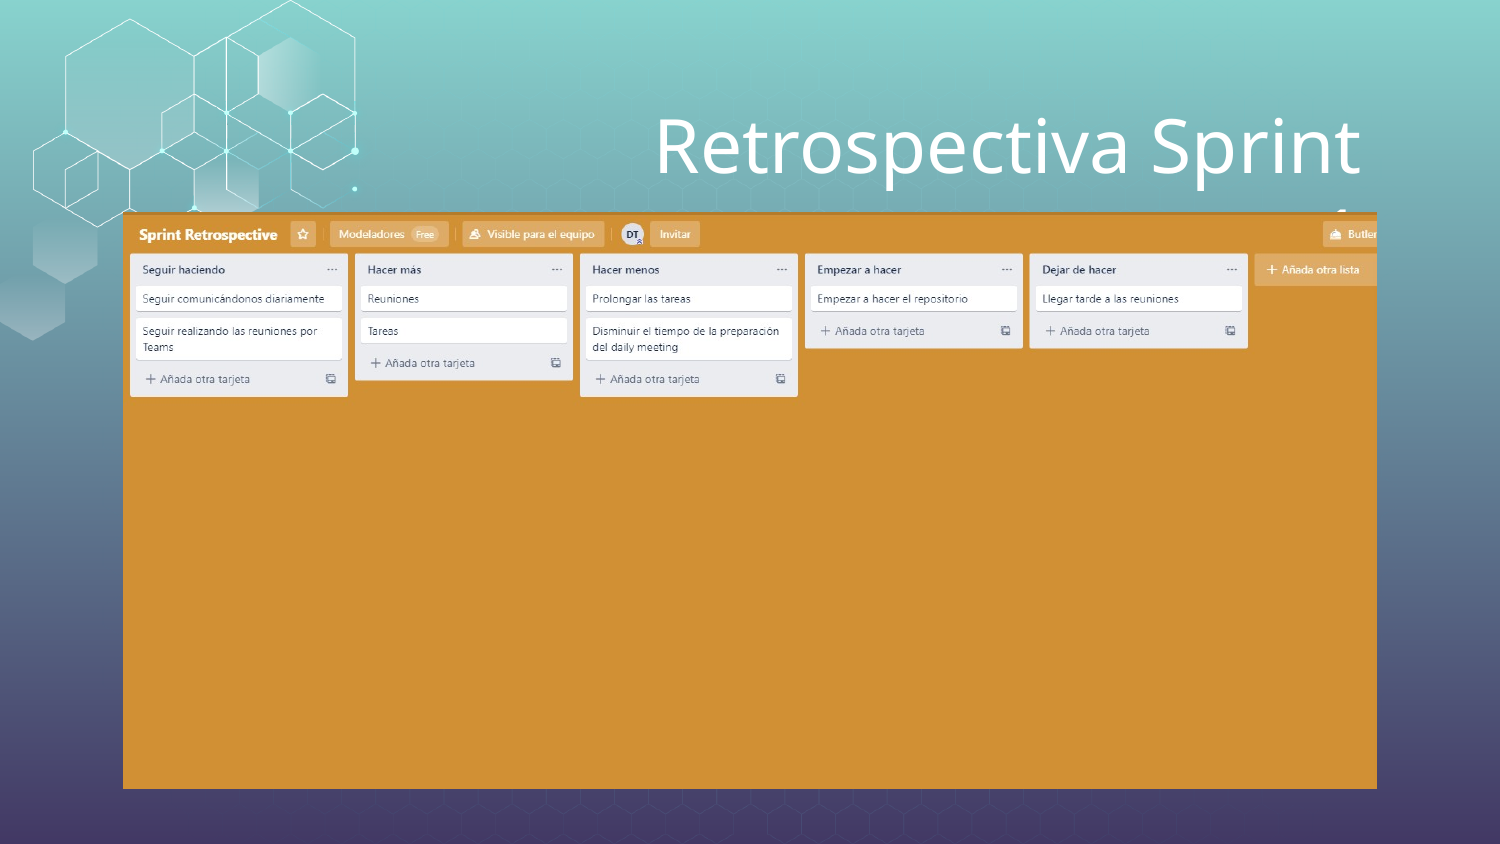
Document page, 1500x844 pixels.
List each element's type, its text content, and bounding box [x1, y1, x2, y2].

title Retrospectiva Sprint 1 [618, 83, 1378, 194]
picture [0, 0, 1398, 844]
